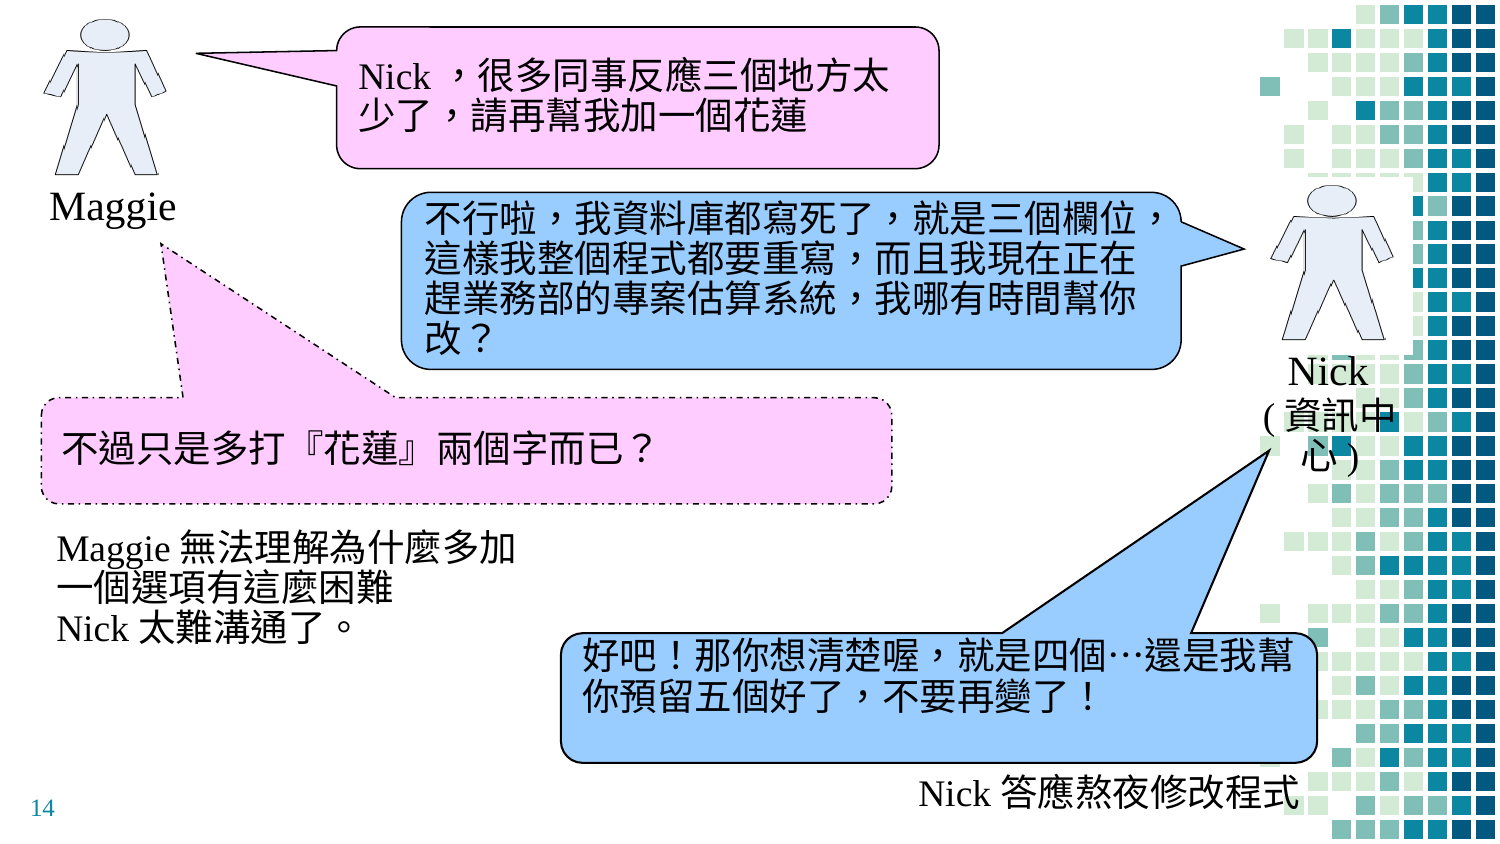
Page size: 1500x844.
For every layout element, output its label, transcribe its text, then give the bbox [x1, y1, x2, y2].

picture [1250, 177, 1413, 355]
picture [23, 11, 186, 190]
text_box 不過只是多打『花蓮』兩個字而已？ [41, 243, 892, 504]
text_box 不行啦，我資料庫都寫死了，就是三個欄位，這樣我整個程式都要重寫，而且我現在正在趕業務部的專案估算系統，我哪有時間幫你改？ [401, 192, 1245, 370]
text_box Nick答應熬夜修改程式 [903, 766, 1376, 822]
text_box 好吧！那你想清楚喔，就是四個…還是我幫你預留五個好了，不要再變了！ [560, 478, 1318, 763]
text_box Nick，很多同事反應三個地方太少了，請再幫我加一個花蓮 [195, 26, 940, 169]
text_box Maggie [24, 177, 202, 237]
text_box (資訊中心) [1229, 390, 1431, 485]
slide_number 14 [15, 774, 105, 839]
text_box Nick [1239, 342, 1417, 390]
text_box Maggie無法理解為什麼多加一個選項有這麼困難 Nick太難溝通了。 [41, 521, 538, 716]
